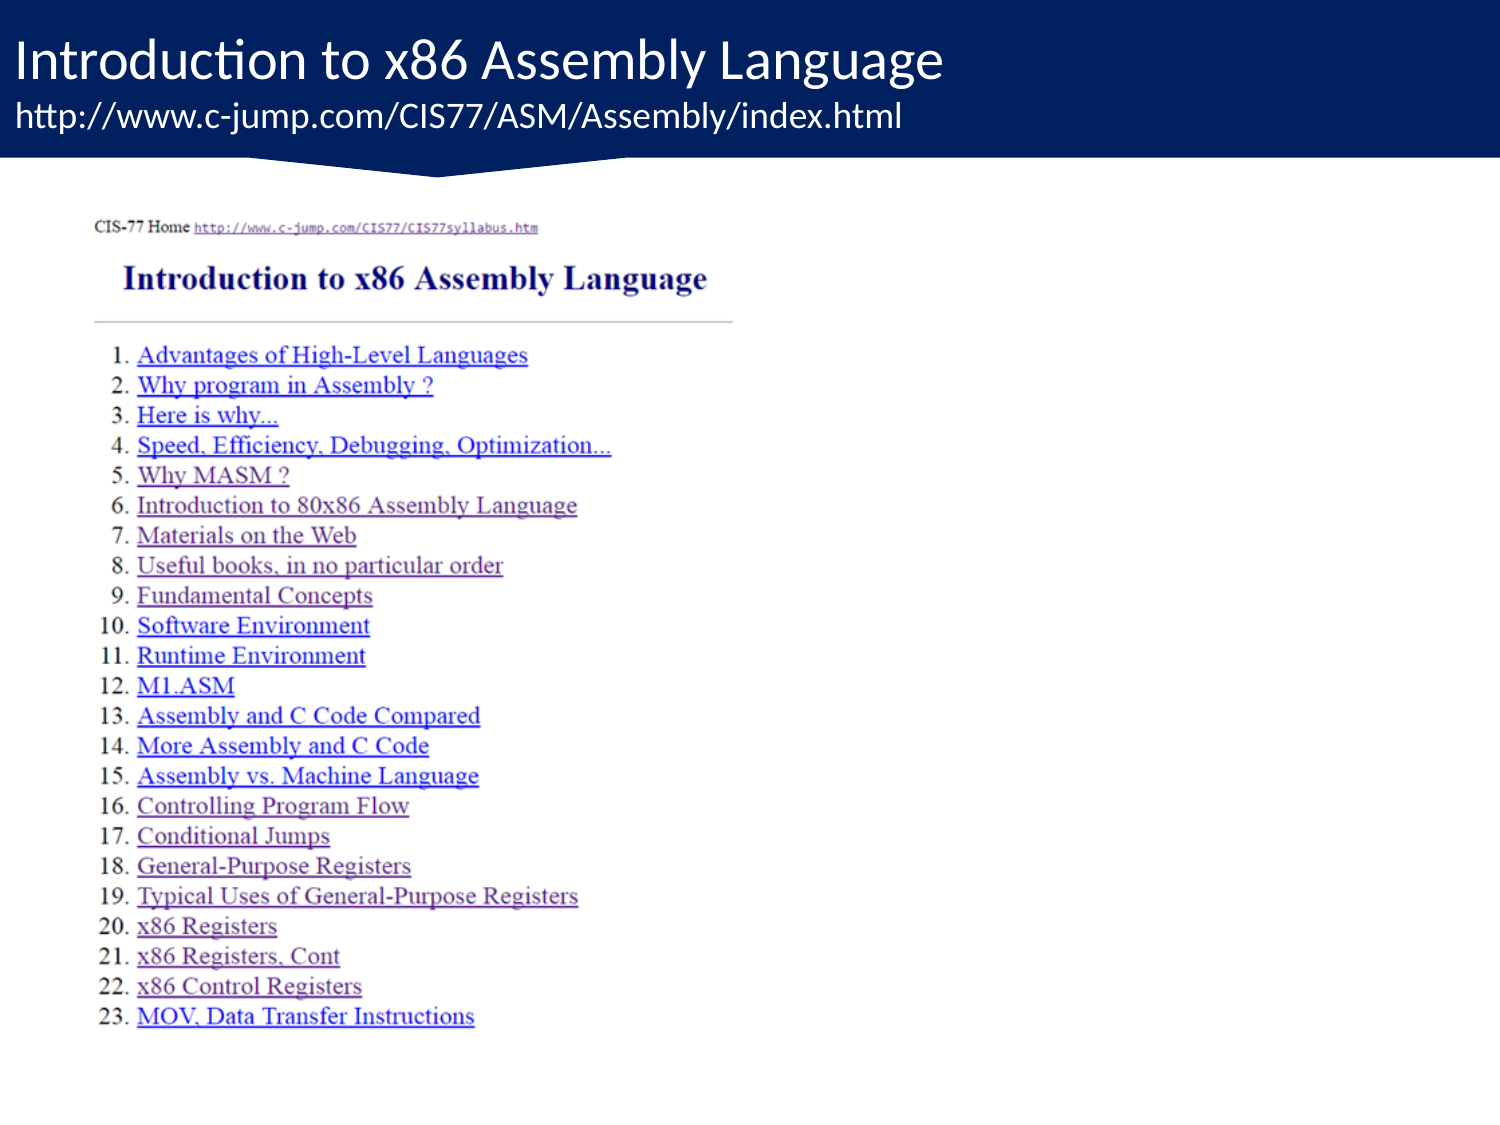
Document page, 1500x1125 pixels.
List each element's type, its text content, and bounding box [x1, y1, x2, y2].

text_box Introduction to x86 Assembly Language http://www.c-jump.com/CIS77/ASM/Assembly/index.html [0, 0, 1500, 179]
picture [86, 205, 733, 1036]
